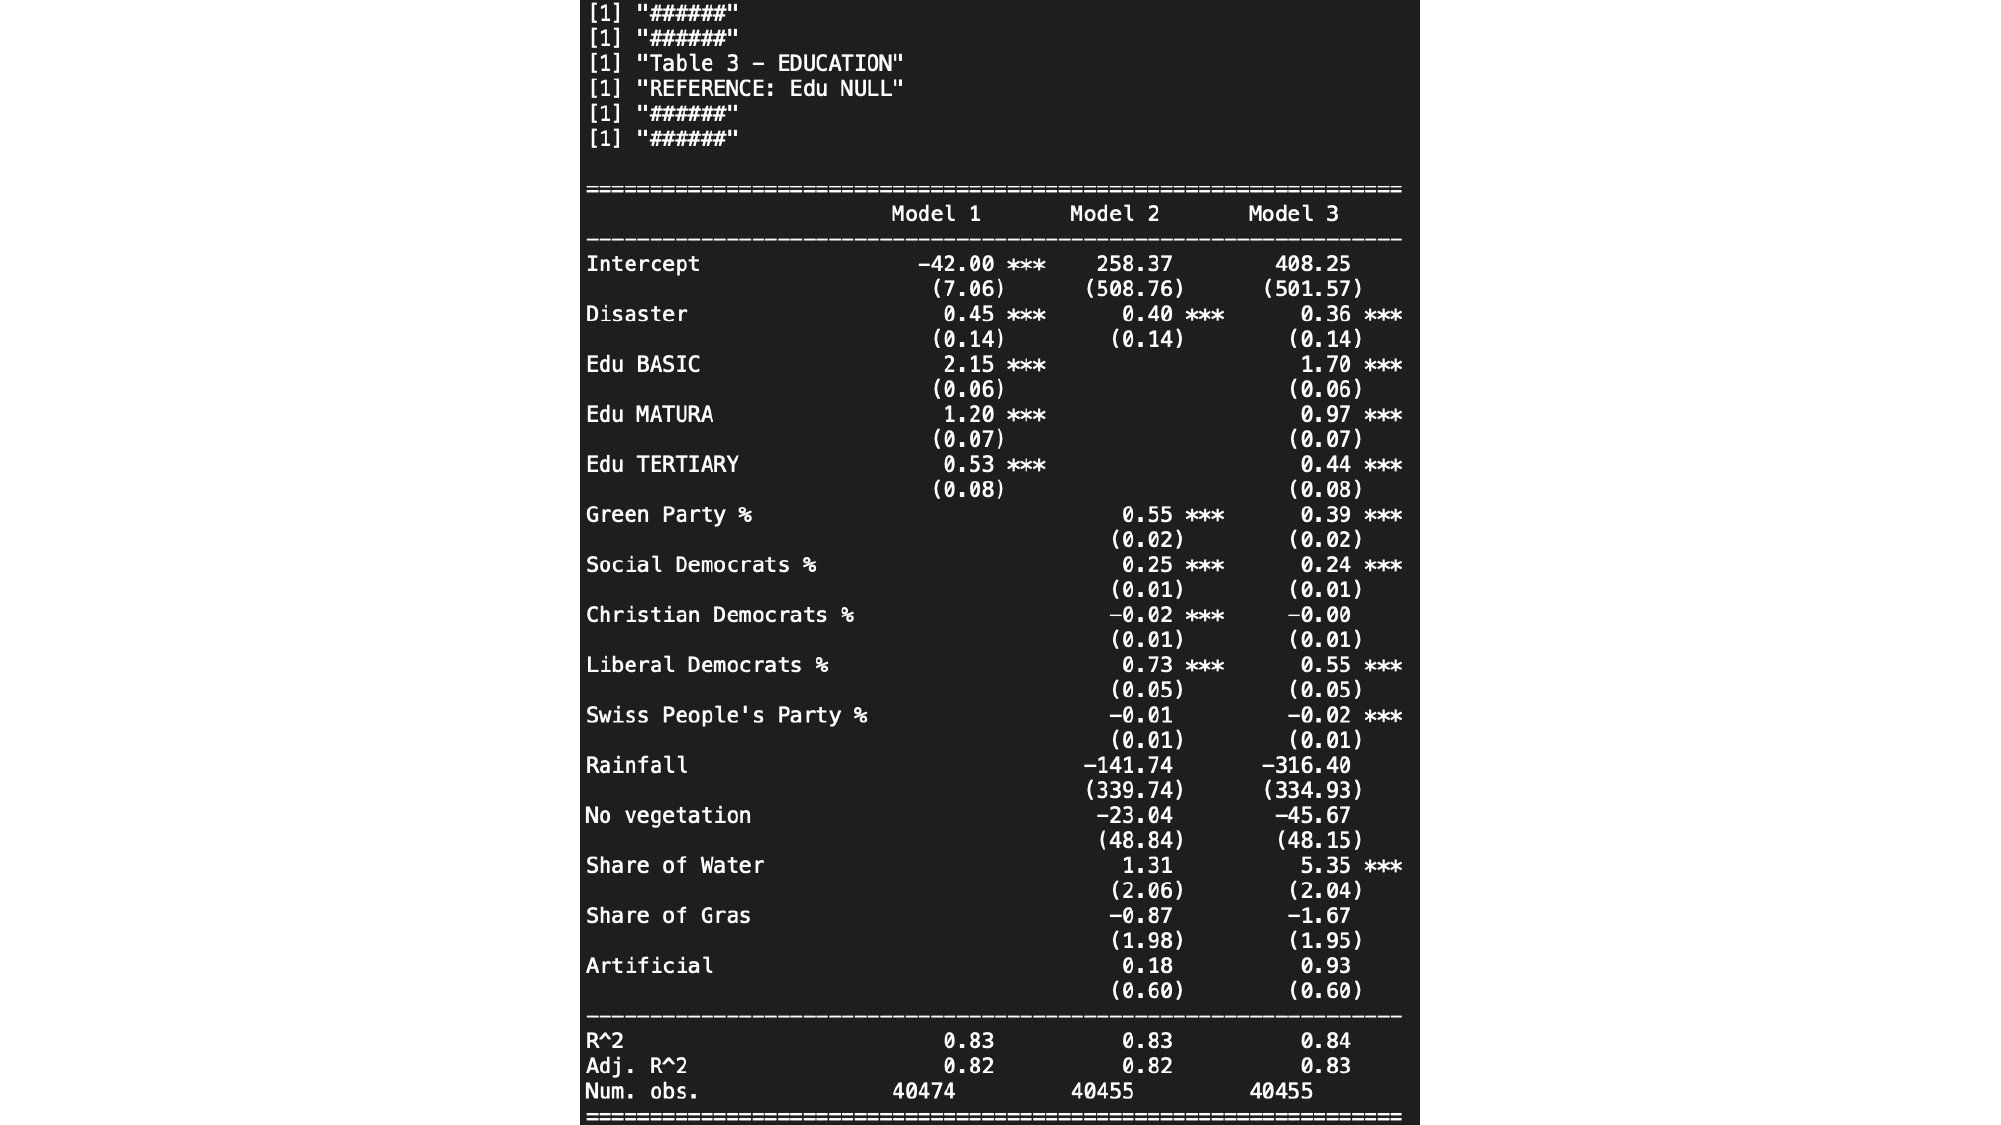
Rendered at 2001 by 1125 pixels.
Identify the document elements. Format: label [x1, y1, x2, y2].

picture [579, 0, 1421, 1125]
